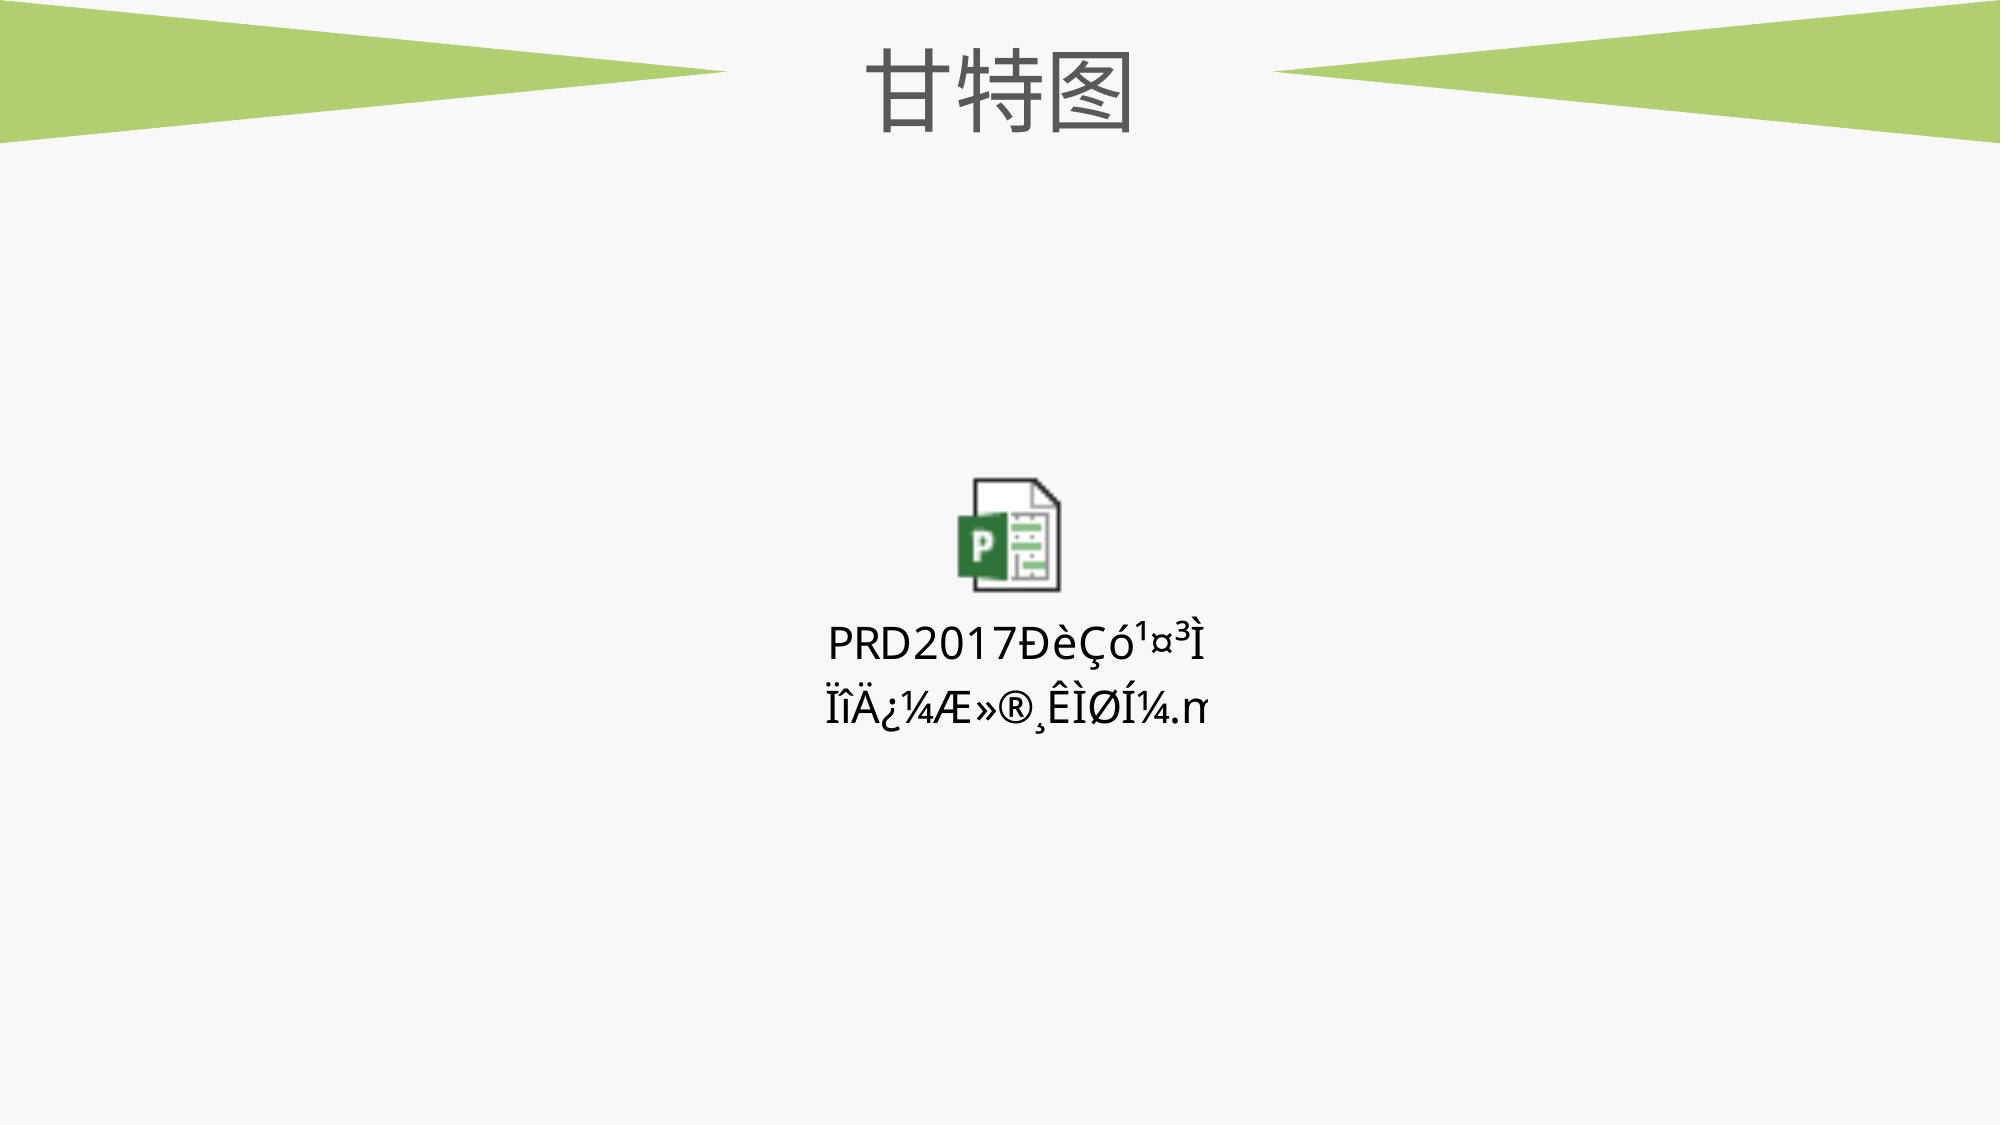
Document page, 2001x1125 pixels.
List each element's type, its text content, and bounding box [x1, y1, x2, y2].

text_box [1291, 0, 2000, 145]
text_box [825, 476, 1208, 740]
text_box 甘特图 [709, 26, 1291, 151]
text_box [0, 0, 709, 145]
